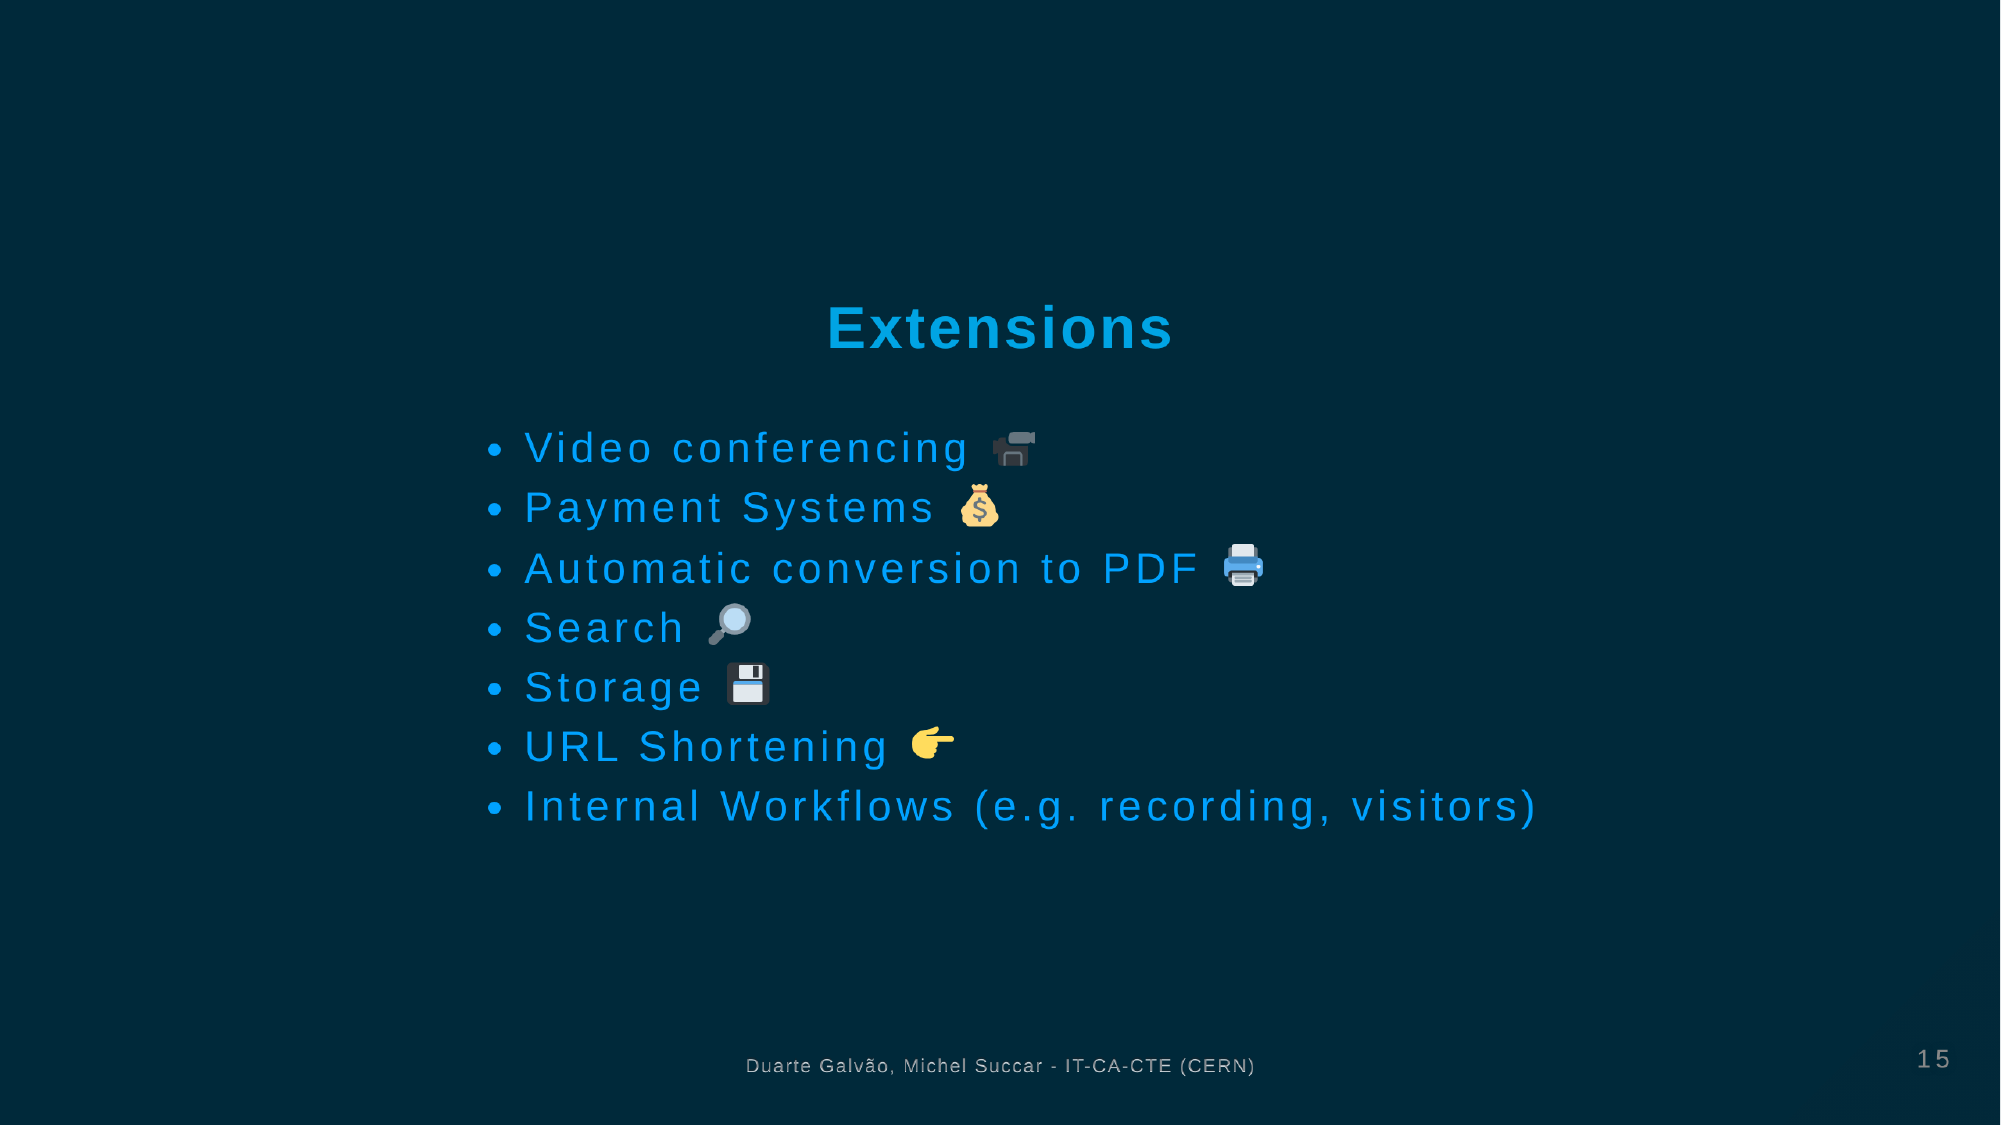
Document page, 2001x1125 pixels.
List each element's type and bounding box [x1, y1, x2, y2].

picture [828, 495, 837, 521]
picture [1433, 794, 1442, 820]
picture [1354, 799, 1360, 816]
picture [636, 623, 640, 640]
picture [571, 794, 579, 820]
picture [775, 1061, 782, 1071]
picture [600, 621, 606, 641]
picture [822, 1065, 832, 1072]
picture [644, 561, 650, 582]
picture [1175, 554, 1194, 582]
picture [691, 500, 700, 521]
picture [1053, 799, 1058, 827]
picture [1160, 1058, 1170, 1071]
picture [559, 675, 568, 701]
picture [529, 613, 550, 640]
picture [1025, 1061, 1032, 1071]
picture [1919, 1050, 1929, 1067]
picture [652, 680, 659, 698]
picture [681, 681, 698, 697]
picture [775, 562, 791, 582]
picture [814, 562, 819, 578]
picture [1149, 799, 1165, 820]
picture [1205, 1058, 1214, 1071]
picture [870, 803, 884, 820]
picture [605, 562, 619, 582]
picture [728, 663, 769, 704]
picture [701, 442, 705, 460]
picture [1074, 562, 1078, 579]
picture [839, 791, 848, 819]
picture [935, 816, 948, 820]
picture [489, 624, 500, 635]
picture [882, 500, 891, 521]
picture [994, 438, 1027, 465]
picture [528, 636, 537, 641]
picture [895, 500, 903, 521]
picture [882, 799, 889, 816]
picture [489, 684, 500, 694]
picture [588, 556, 596, 582]
picture [1140, 554, 1163, 582]
picture [935, 800, 950, 816]
picture [1465, 800, 1469, 816]
picture [803, 739, 812, 760]
picture [857, 441, 867, 461]
picture [716, 741, 721, 759]
picture [1107, 554, 1127, 582]
picture [529, 675, 550, 700]
picture [573, 444, 579, 461]
picture [878, 739, 883, 768]
picture [588, 500, 594, 515]
picture [951, 1061, 959, 1069]
picture [801, 562, 805, 580]
picture [1175, 800, 1193, 820]
picture [788, 500, 794, 515]
picture [663, 680, 669, 709]
picture [623, 500, 631, 521]
picture [588, 631, 593, 641]
picture [1132, 1058, 1140, 1063]
picture [529, 493, 550, 521]
picture [1189, 1058, 1199, 1072]
picture [722, 792, 733, 820]
picture [561, 561, 570, 582]
picture [913, 727, 953, 758]
picture [1000, 561, 1004, 582]
picture [1147, 1058, 1156, 1071]
picture [878, 1061, 886, 1072]
picture [869, 561, 874, 572]
picture [1293, 799, 1301, 820]
picture [540, 434, 551, 458]
picture [1498, 799, 1514, 820]
picture [946, 441, 957, 461]
picture [683, 739, 691, 760]
picture [867, 1058, 874, 1072]
picture [664, 799, 683, 820]
picture [1060, 562, 1074, 582]
picture [977, 1063, 986, 1072]
picture [675, 442, 679, 460]
picture [931, 578, 942, 582]
picture [845, 739, 854, 760]
picture [733, 802, 737, 815]
picture [715, 442, 719, 460]
picture [1525, 792, 1532, 820]
picture [602, 442, 620, 461]
picture [489, 565, 500, 576]
picture [865, 739, 875, 759]
picture [643, 732, 664, 759]
picture [1121, 799, 1139, 820]
picture [655, 502, 672, 518]
picture [1451, 803, 1456, 819]
picture [528, 732, 551, 760]
picture [642, 755, 651, 760]
picture [991, 1063, 998, 1072]
picture [635, 500, 644, 521]
picture [655, 561, 662, 582]
picture [939, 1059, 946, 1071]
picture [984, 562, 989, 580]
picture [781, 800, 785, 816]
picture [671, 620, 679, 641]
picture [746, 494, 767, 519]
picture [627, 681, 643, 701]
picture [962, 485, 998, 526]
picture [766, 742, 784, 760]
picture [527, 434, 536, 457]
picture [679, 562, 693, 582]
picture [702, 740, 708, 759]
picture [935, 570, 946, 578]
picture [555, 799, 561, 819]
picture [589, 803, 607, 819]
picture [857, 561, 863, 578]
picture [774, 442, 792, 458]
picture [1395, 802, 1403, 809]
picture [738, 792, 758, 820]
picture [566, 501, 580, 521]
picture [624, 692, 632, 701]
picture [1043, 556, 1052, 582]
picture [741, 441, 747, 461]
picture [802, 1061, 809, 1072]
picture [878, 441, 890, 461]
picture [709, 604, 750, 644]
picture [1225, 545, 1262, 585]
picture [560, 621, 578, 640]
picture [920, 803, 924, 816]
picture [526, 559, 551, 582]
picture [820, 806, 830, 820]
picture [959, 441, 963, 469]
picture [1364, 806, 1368, 816]
picture [996, 799, 1014, 820]
picture [535, 673, 548, 678]
picture [489, 444, 500, 455]
picture [803, 503, 816, 512]
picture [673, 572, 682, 582]
picture [701, 556, 709, 582]
picture [840, 561, 846, 582]
picture [1040, 799, 1051, 820]
picture [560, 510, 569, 521]
picture [599, 732, 616, 760]
picture [928, 1065, 934, 1072]
picture [1009, 433, 1034, 443]
picture [914, 517, 927, 521]
picture [1222, 799, 1231, 820]
picture [590, 681, 595, 699]
picture [489, 803, 500, 813]
picture [917, 508, 930, 518]
picture [606, 680, 610, 701]
picture [749, 735, 757, 760]
picture [925, 441, 935, 461]
picture [642, 441, 648, 461]
picture [1937, 1050, 1947, 1059]
picture [489, 504, 500, 515]
picture [647, 799, 653, 820]
picture [898, 799, 902, 813]
picture [837, 1061, 844, 1072]
picture [846, 502, 864, 518]
picture [1306, 799, 1310, 827]
picture [767, 803, 782, 820]
picture [634, 561, 638, 582]
picture [1272, 799, 1282, 820]
picture [732, 562, 748, 582]
picture [564, 732, 586, 760]
picture [821, 442, 839, 458]
picture [756, 433, 766, 461]
picture [489, 743, 500, 754]
picture [883, 562, 901, 580]
picture [710, 497, 719, 521]
picture [867, 765, 877, 769]
